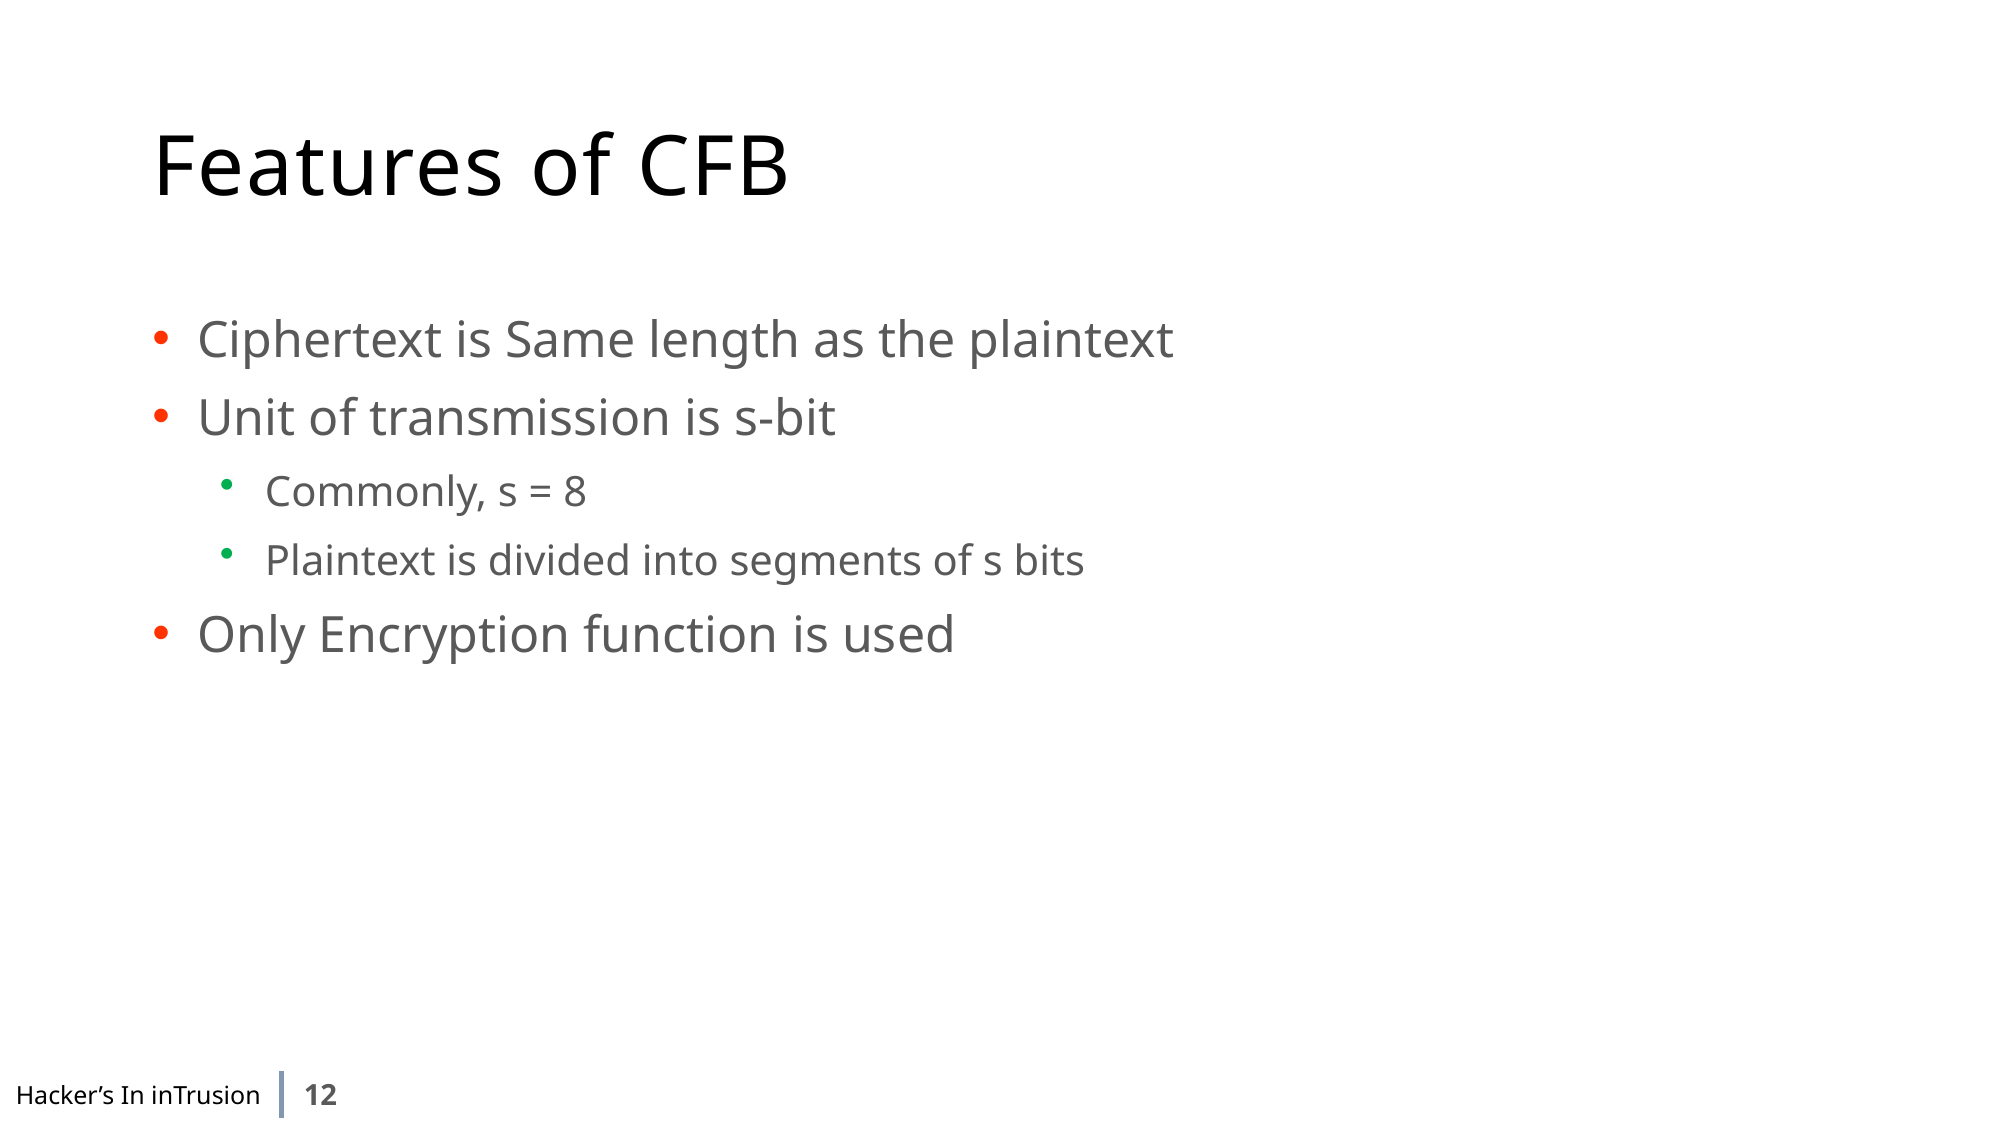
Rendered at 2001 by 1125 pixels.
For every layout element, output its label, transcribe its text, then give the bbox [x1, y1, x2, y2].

title Features of CFB [137, 59, 1863, 278]
list Ciphertext is Same length as the plaintext Unit of transmission is s-bit Commonly, s = 8 Plaintext is divided into segments of s bits Only Encryption function is used [137, 299, 1863, 1061]
